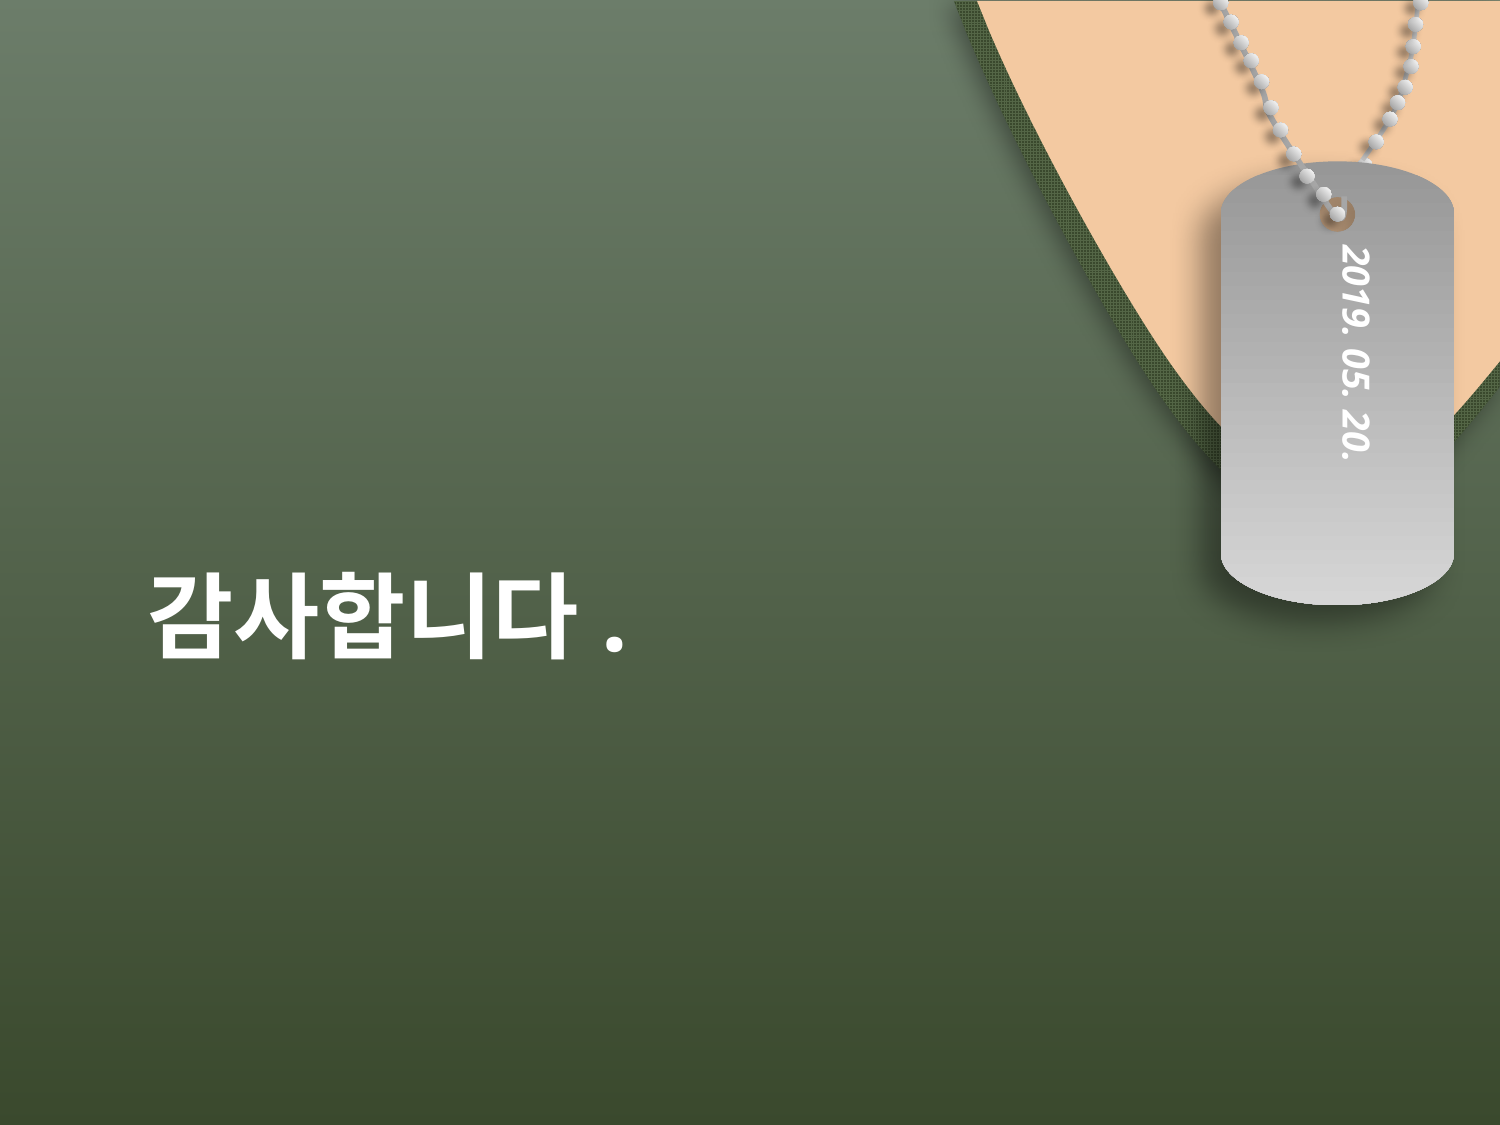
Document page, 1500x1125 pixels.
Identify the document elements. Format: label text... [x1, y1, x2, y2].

text_box 감사합니다. [132, 549, 643, 678]
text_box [953, 0, 1500, 606]
